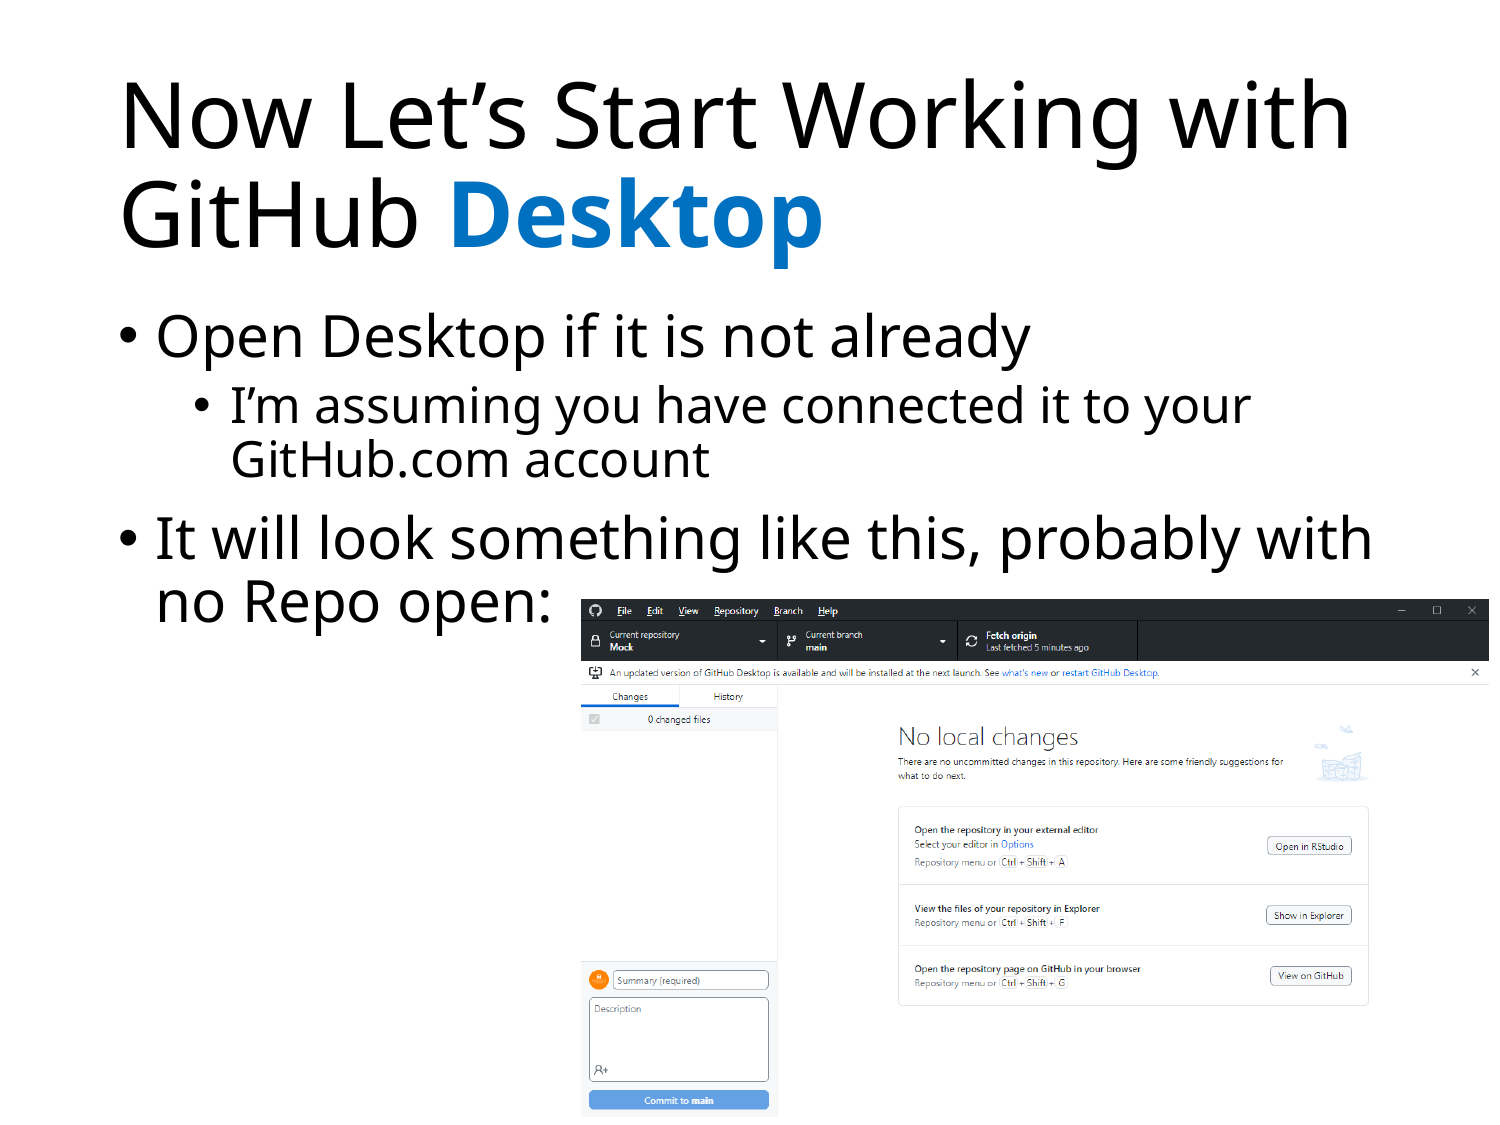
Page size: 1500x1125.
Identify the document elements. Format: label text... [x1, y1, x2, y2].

list Open Desktop if it is not already I’m assuming you have connected it to your GitHub.com account It will look something like this, probably with no Repo open: [103, 299, 1397, 662]
picture [580, 598, 1489, 1117]
title Now Let’s Start Working with GitHub Desktop [103, 59, 1397, 278]
